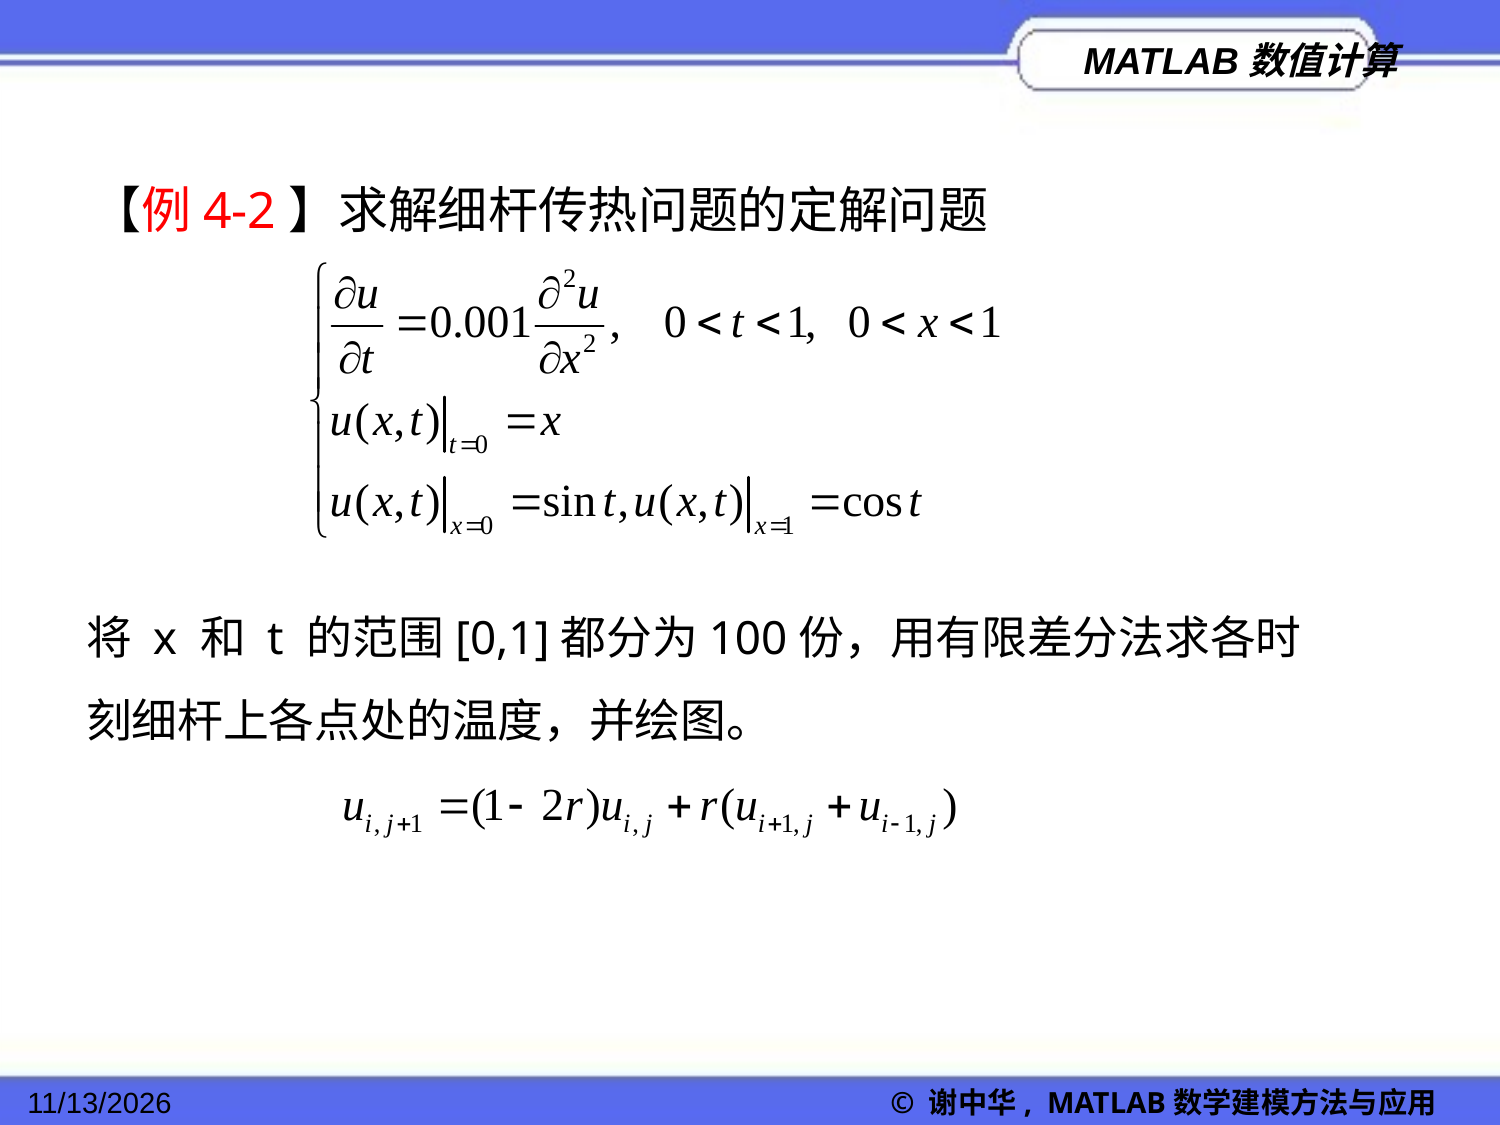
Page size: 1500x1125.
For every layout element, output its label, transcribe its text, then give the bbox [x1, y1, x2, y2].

footer © 谢中华, MATLAB数学建模方法与应用 [844, 1079, 1483, 1123]
text_box 【例4-2】求解细杆传热问题的定解问题 [76, 140, 1317, 246]
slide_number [12, 1079, 363, 1123]
picture [0, 0, 1500, 1125]
text_box 将 x 和 t 的范围[0,1]都分为100份，用有限差分法求各时刻细杆上各点处的温度，并绘图。 [71, 574, 1341, 754]
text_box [299, 255, 1007, 547]
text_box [336, 774, 968, 848]
